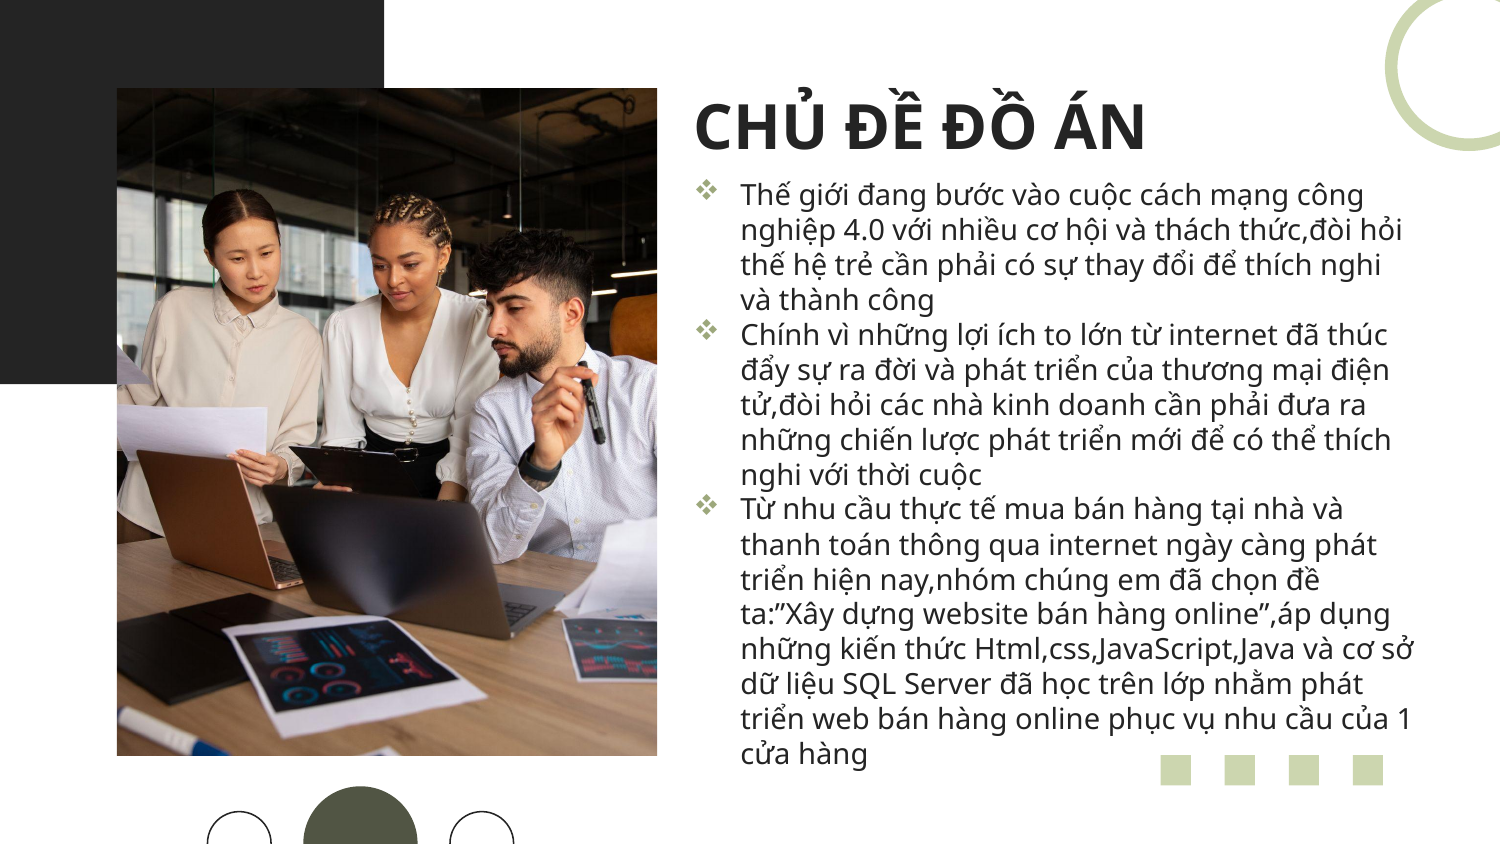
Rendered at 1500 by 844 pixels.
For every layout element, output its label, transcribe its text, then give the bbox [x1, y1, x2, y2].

picture [116, 88, 658, 756]
title CHỦ ĐỀ ĐỒ ÁN [678, 0, 1383, 161]
subtitle Thế giới đang bước vào cuộc cách mạng công nghiệp 4.0 với nhiều cơ hội và thách thức,đòi hỏi thế hệ trẻ cần phải có sự thay đổi để thích nghi và thành công Chính vì những lợi ích to lớn từ internet đã thúc đẩy sự ra đời và phát triển của thương mại điện tử,đòi hỏi các nhà kinh doanh cần phải đưa ra những chiến lược phát triển mới để có thể thích nghi với thời cuộc Từ nhu cầu thực tế mua bán hàng tại nhà và thanh toán thông qua internet ngày càng phát triển hiện nay,nhóm chúng em đã chọn đề ta:”Xây dựng website bán hàng online”,áp dụng những kiến thức Html,css,JavaScript,Java và cơ sở dữ liệu SQL Server đã học trên lớp nhằm phát triển web bán hàng online phục vụ nhu cầu của 1 cửa hàng [678, 161, 1432, 700]
